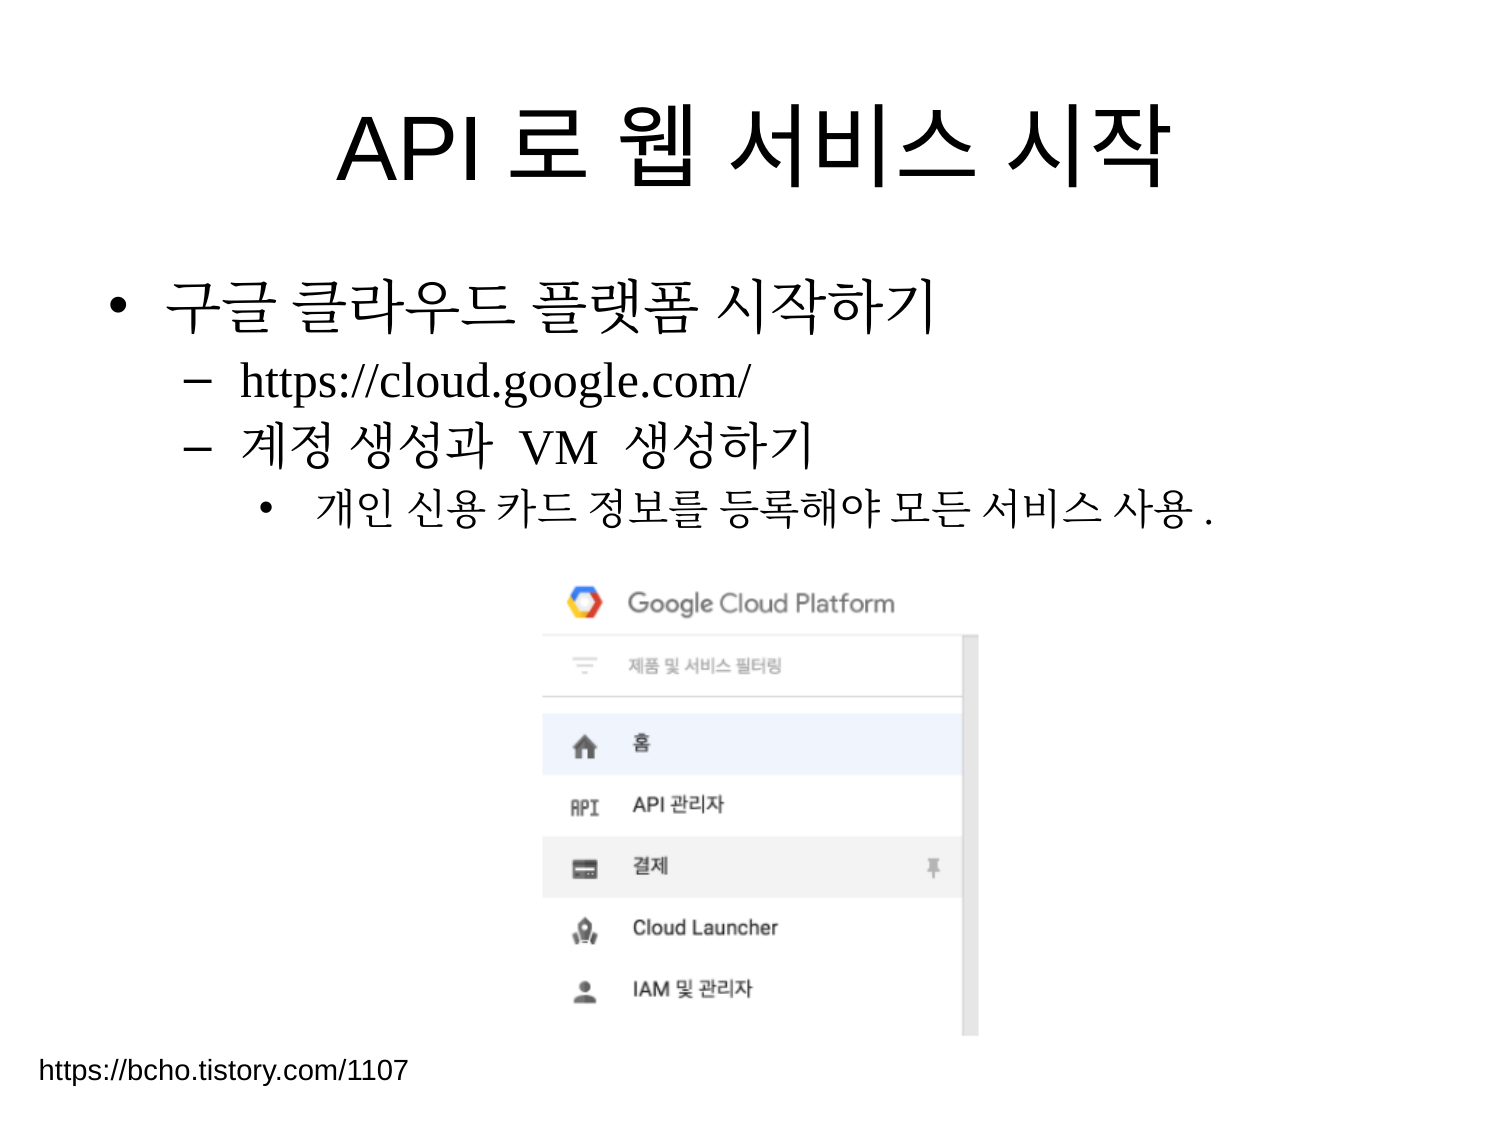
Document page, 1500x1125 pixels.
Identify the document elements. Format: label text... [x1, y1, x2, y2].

list 구글 클라우드 플랫폼 시작하기 https://cloud.google.com/ 계정 생성과 VM 생성하기 개인 신용 카드 정보를 등록해야 모든 서비스 사용. [75, 262, 1425, 646]
picture [534, 577, 989, 1040]
text_box API로 웹 서비스 시작 [60, 49, 1450, 238]
text_box https://bcho.tistory.com/1107 [23, 1043, 430, 1094]
